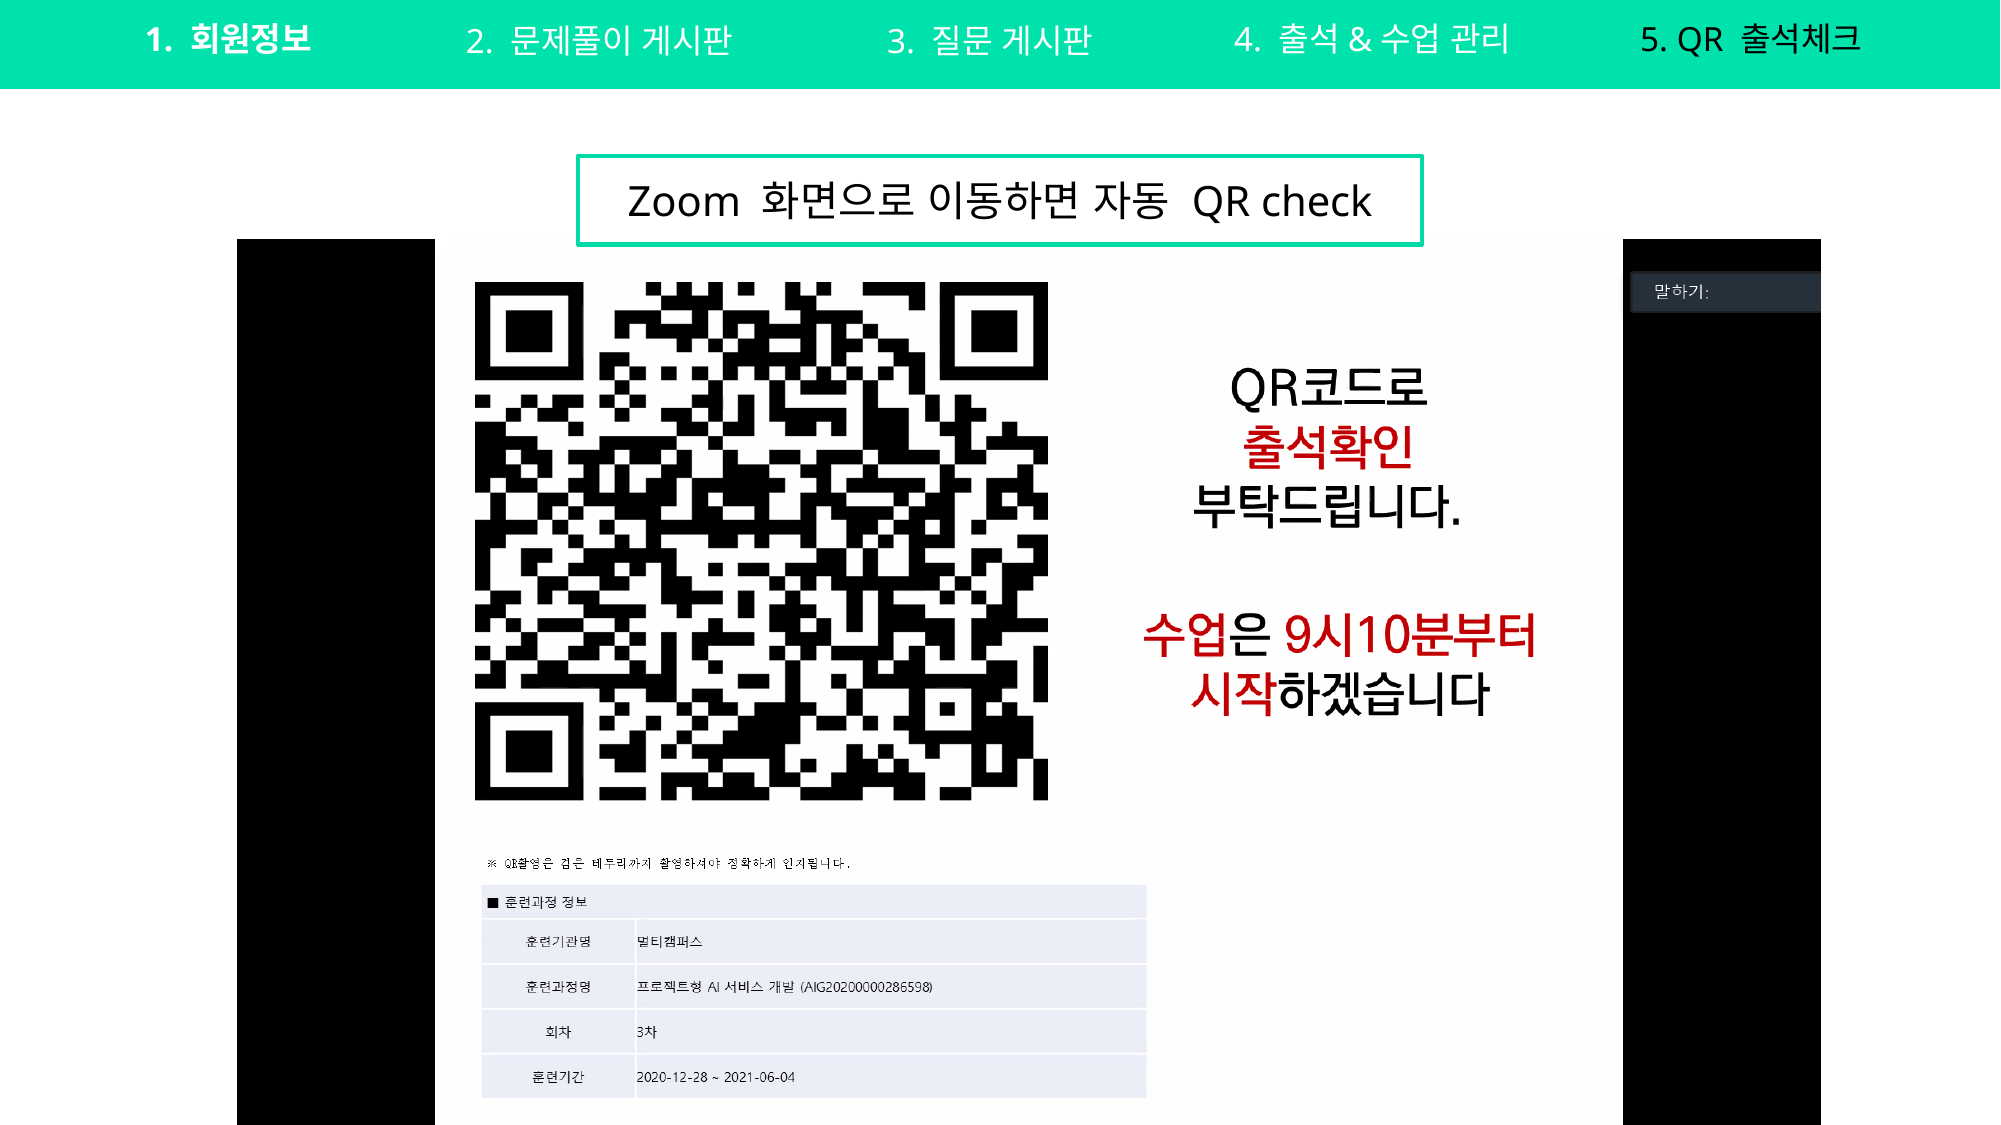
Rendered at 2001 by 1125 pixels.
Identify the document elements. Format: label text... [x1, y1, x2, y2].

text_box Zoom 화면으로 이동하면 자동 QR check [576, 154, 1424, 237]
picture [237, 238, 1821, 1125]
text_box [0, 0, 2000, 89]
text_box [0, 10, 1547, 69]
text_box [1549, 10, 1912, 69]
